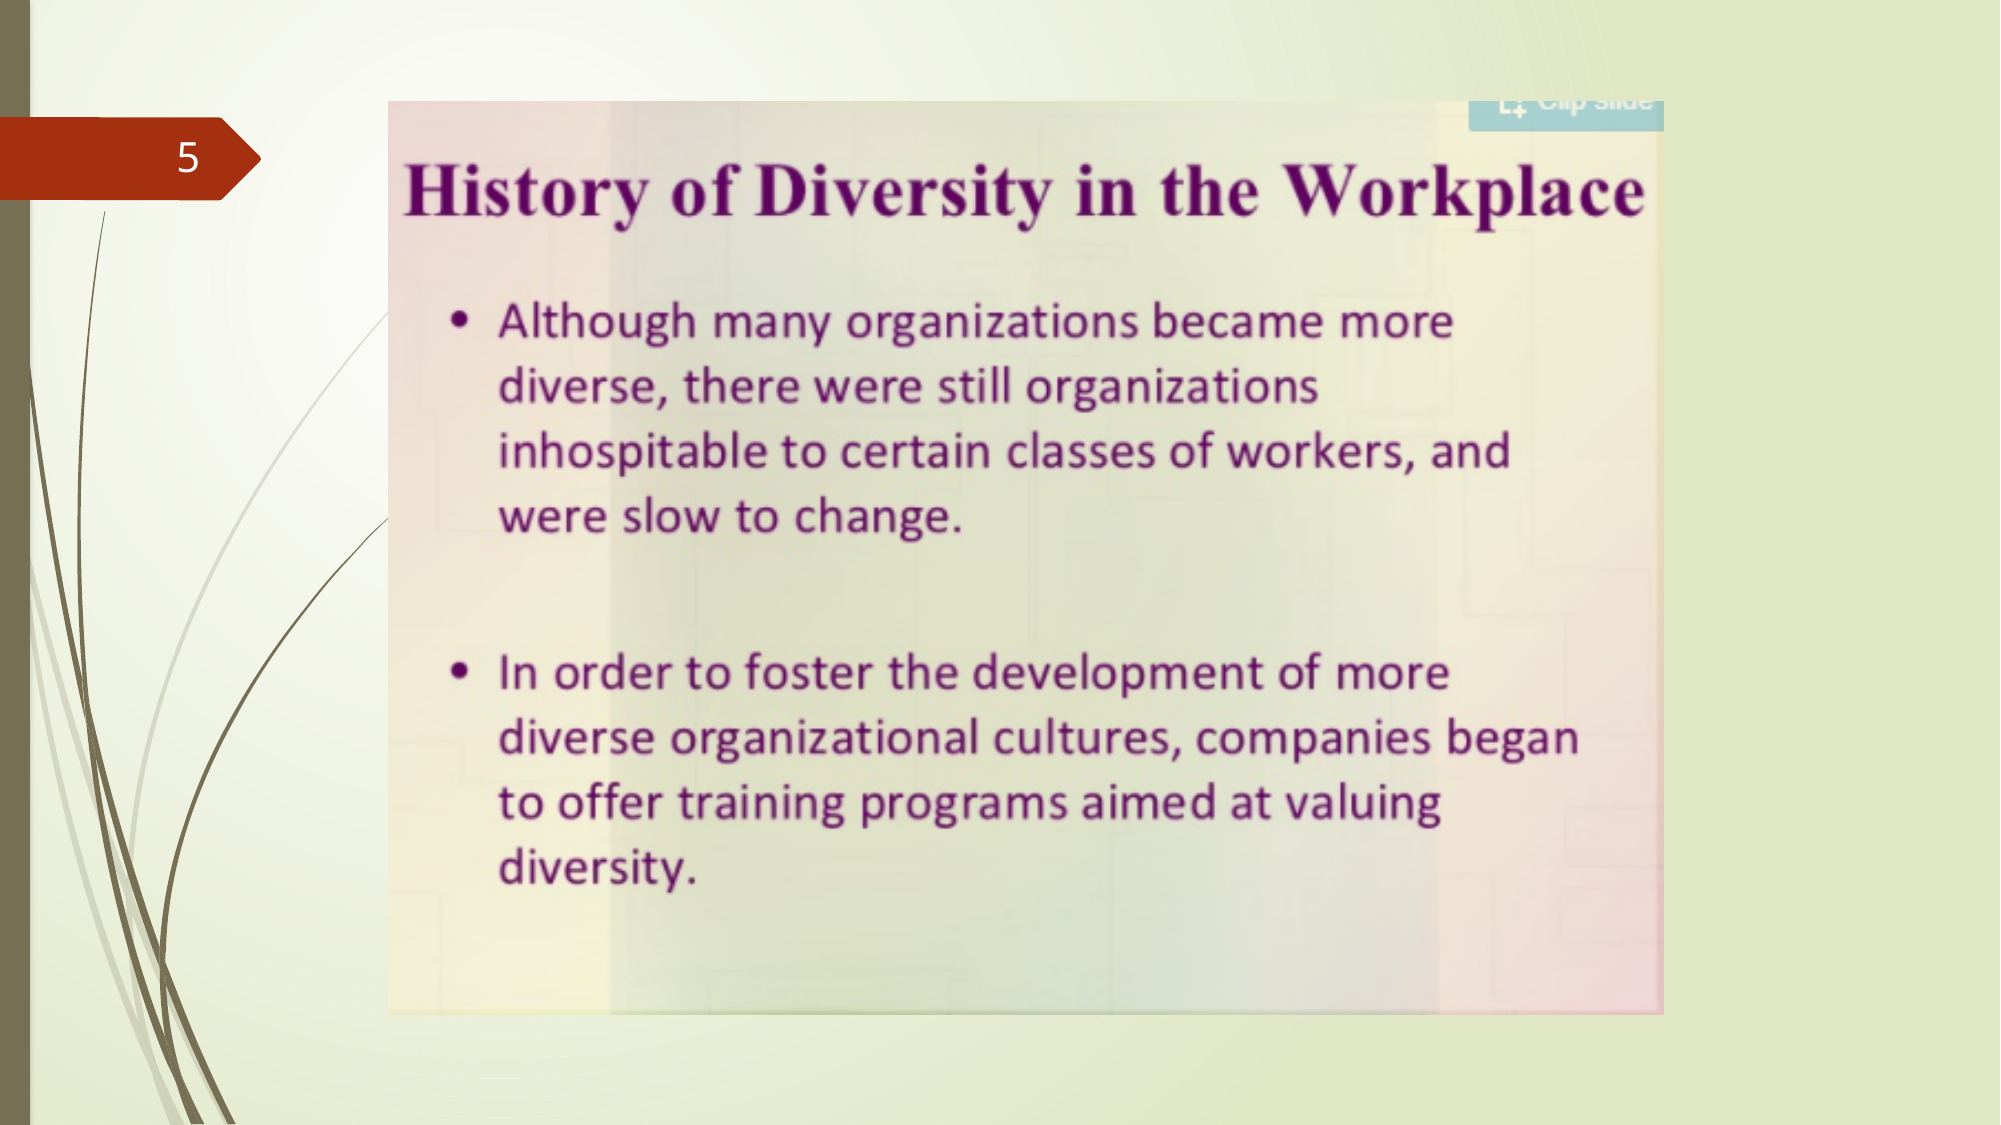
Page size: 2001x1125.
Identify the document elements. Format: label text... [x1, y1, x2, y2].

picture [387, 101, 1664, 1015]
slide_number 5 [87, 129, 216, 190]
